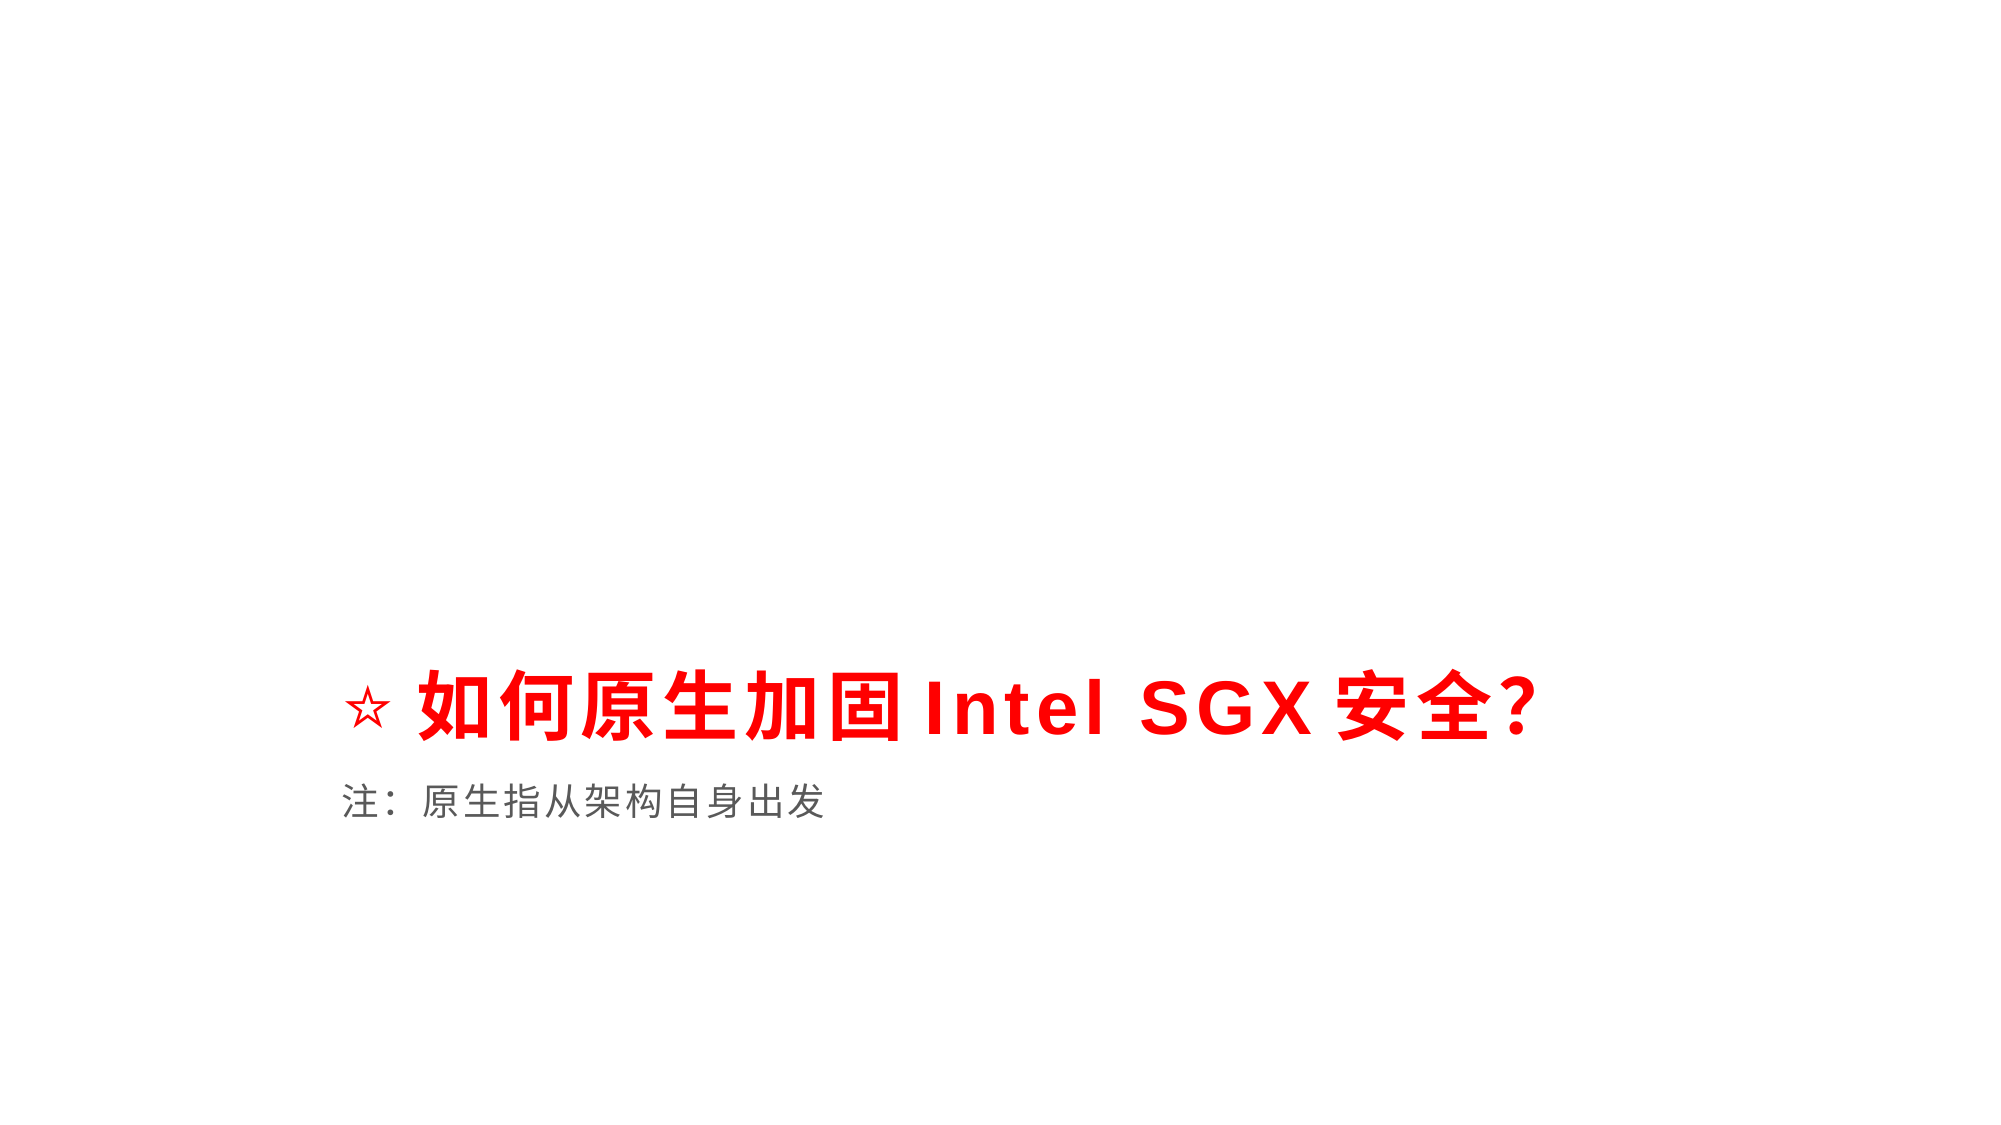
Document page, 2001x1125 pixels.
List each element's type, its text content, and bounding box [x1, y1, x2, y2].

title ⭐如何原生加固Intel SGX安全？ [326, 631, 1601, 757]
list 注：原生指从架构自身出发 [326, 757, 1601, 900]
